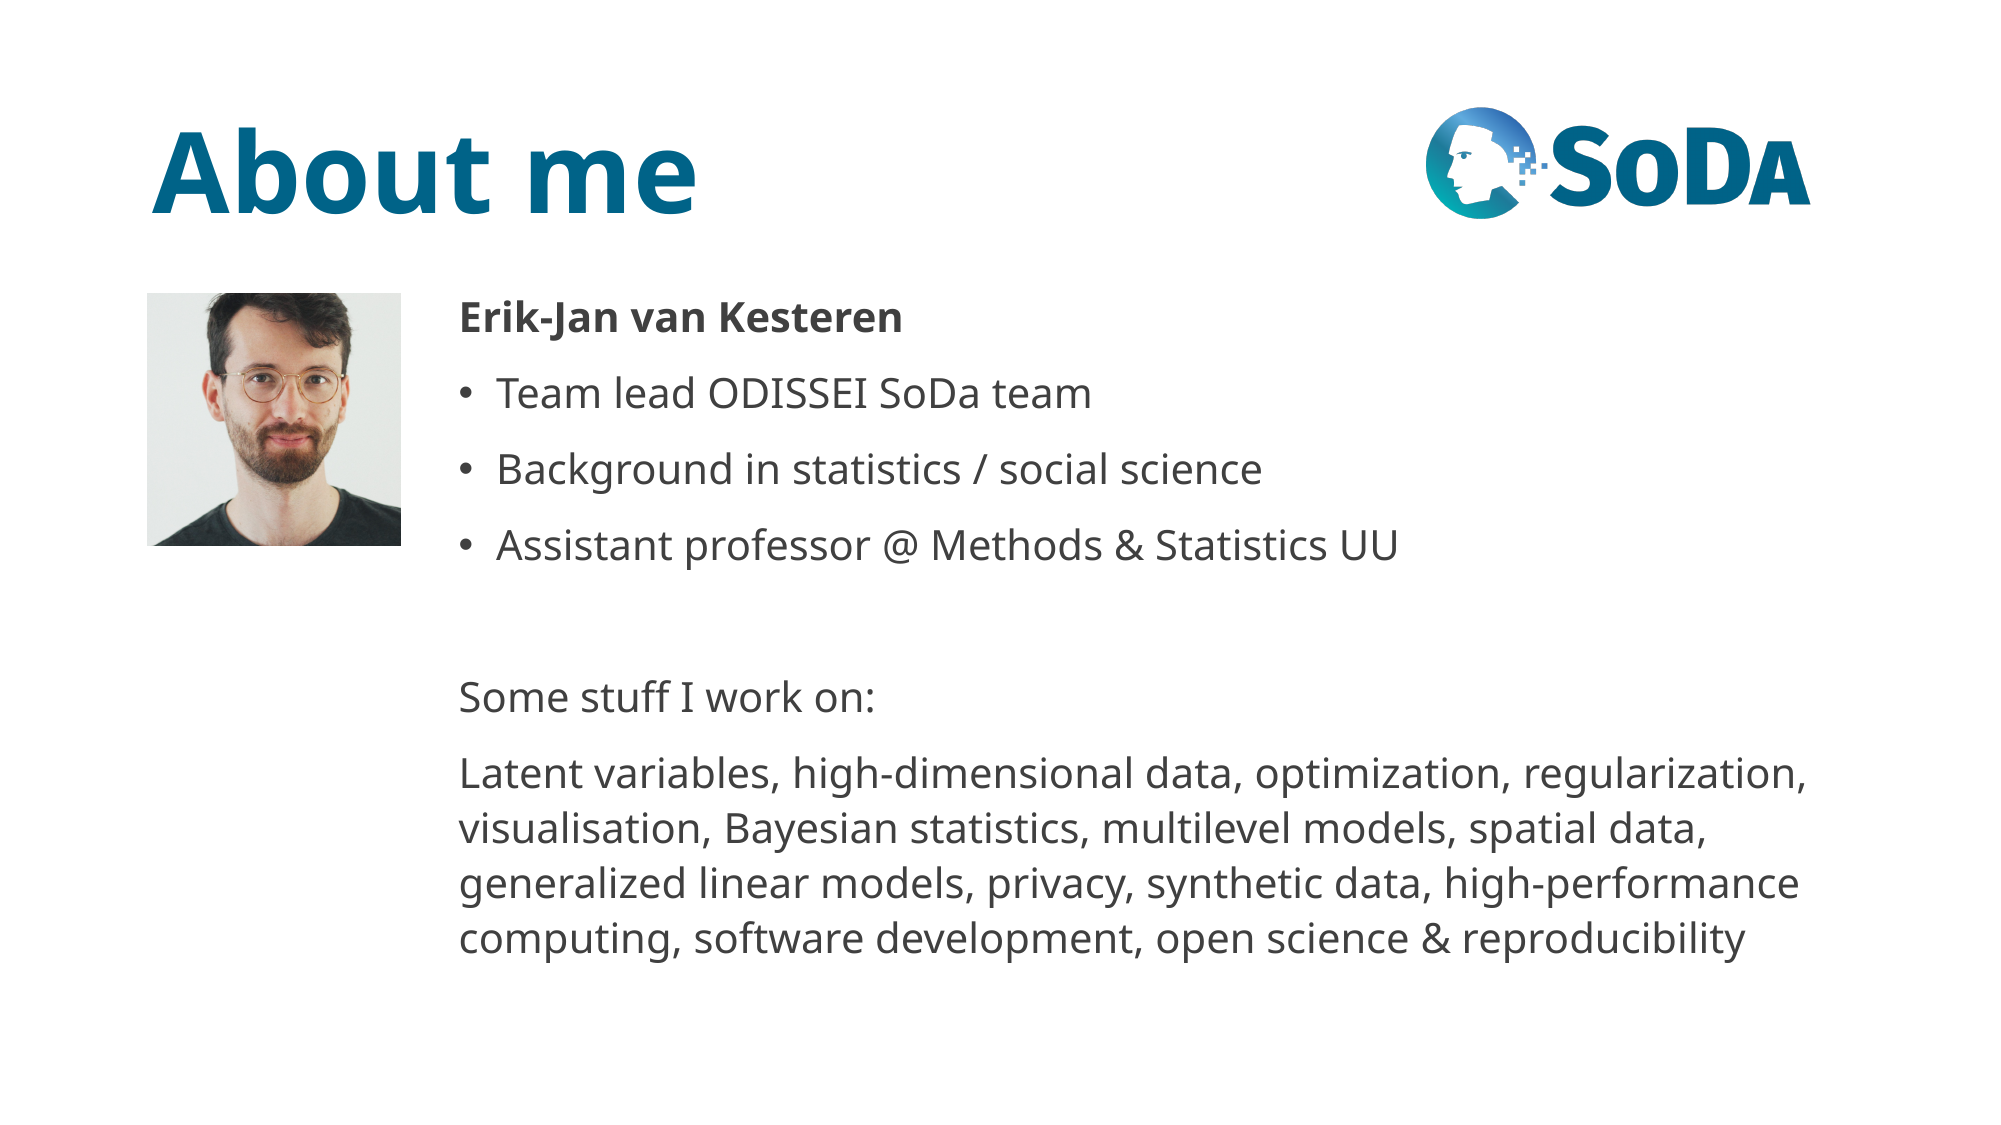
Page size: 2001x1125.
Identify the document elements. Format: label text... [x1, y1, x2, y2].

picture [1374, 80, 1863, 246]
picture [147, 293, 401, 546]
list Erik-Jan van Kesteren Team lead ODISSEI SoDa team Background in statistics / social science Assistant professor @ Methods & Statistics UU Some stuff I work on: Latent variables, high-dimensional data, optimization, regularization, visualisation, Bayesian statistics, multilevel models, spatial data, generalized linear models, privacy, synthetic data, high-performance computing, software development, open science & reproducibility [443, 278, 1863, 1045]
title About me [137, 59, 1863, 278]
